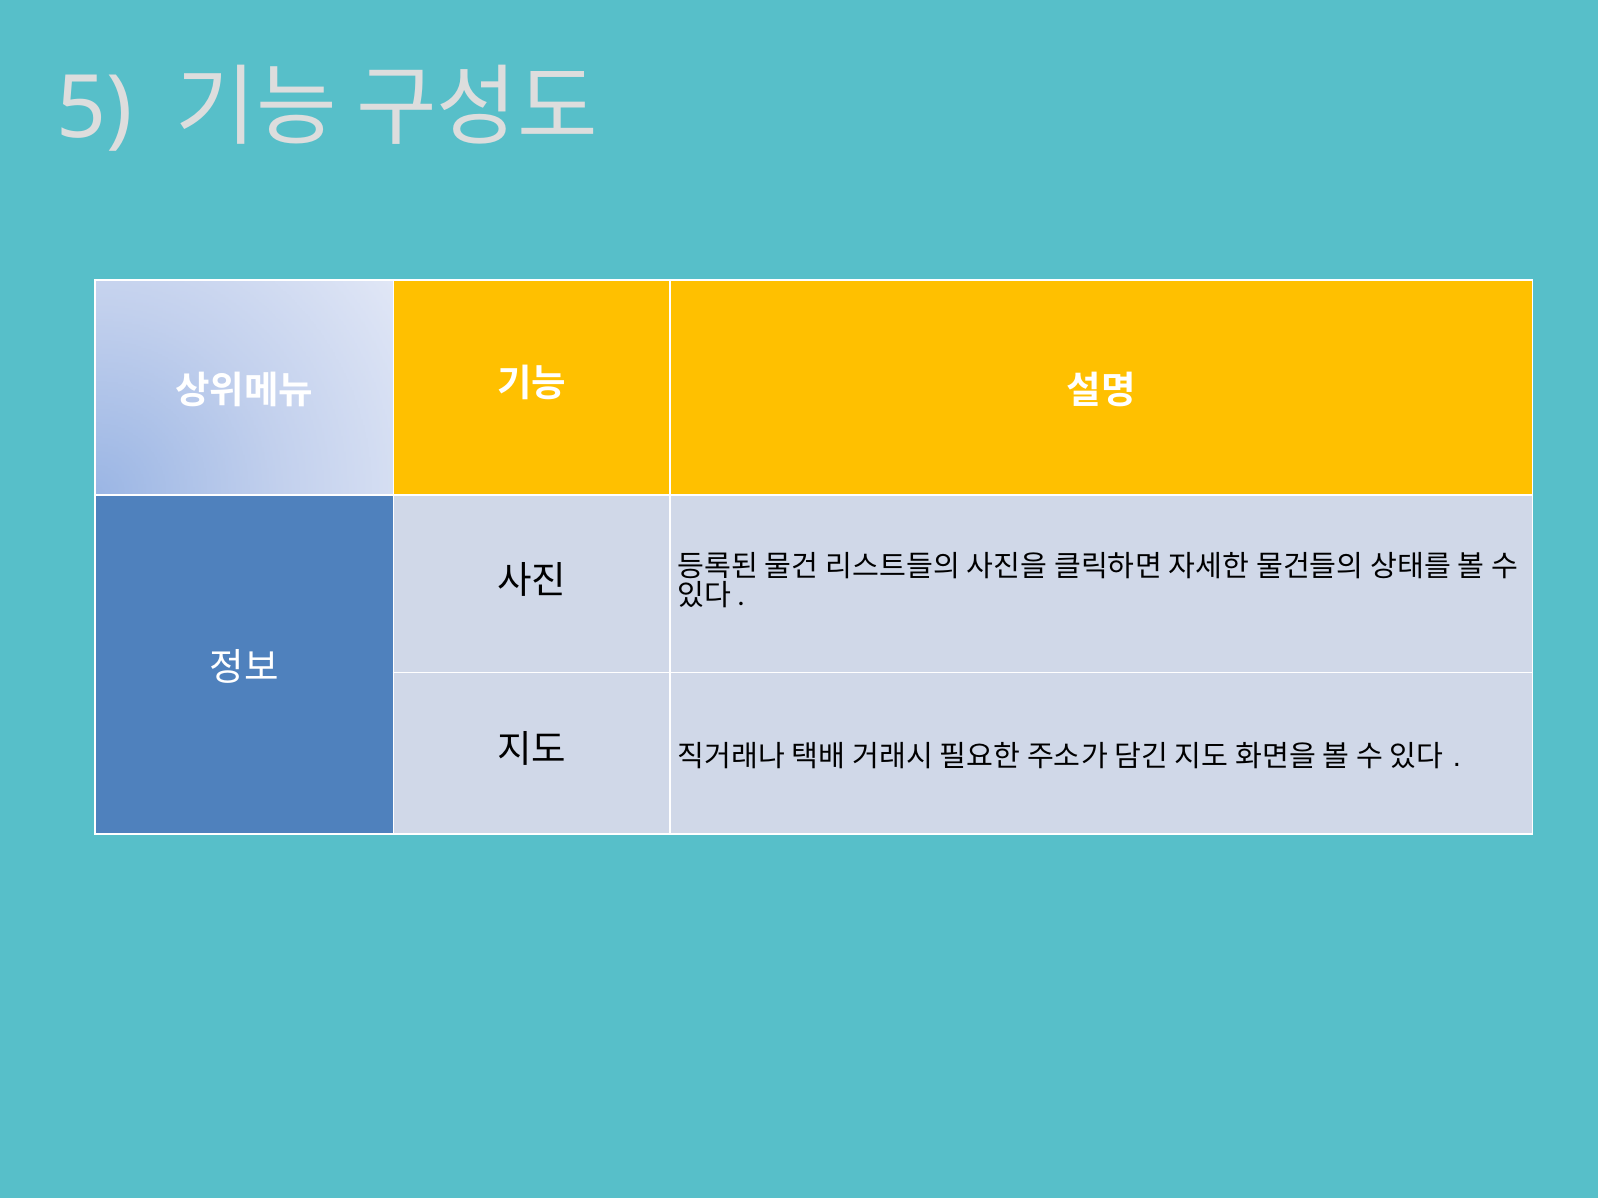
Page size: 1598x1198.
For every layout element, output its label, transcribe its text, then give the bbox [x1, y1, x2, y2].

table_header 설명 [671, 281, 1532, 494]
table_cell 직거래나 택배 거래시 필요한 주소가 담긴 지도 화면을 볼 수 있다. [671, 673, 1532, 833]
table_cell 정보 [96, 496, 393, 833]
table_cell 사진 [394, 496, 669, 672]
table_cell 지도 [394, 673, 669, 833]
text_box 5) 기능 구성도 [55, 59, 1116, 156]
table_cell 등록된 물건 리스트들의 사진을 클릭하면 자세한 물건들의 상태를 볼 수 있다. [671, 496, 1532, 672]
table_header 기능 [394, 281, 669, 494]
table_header 상위메뉴 [96, 281, 393, 494]
